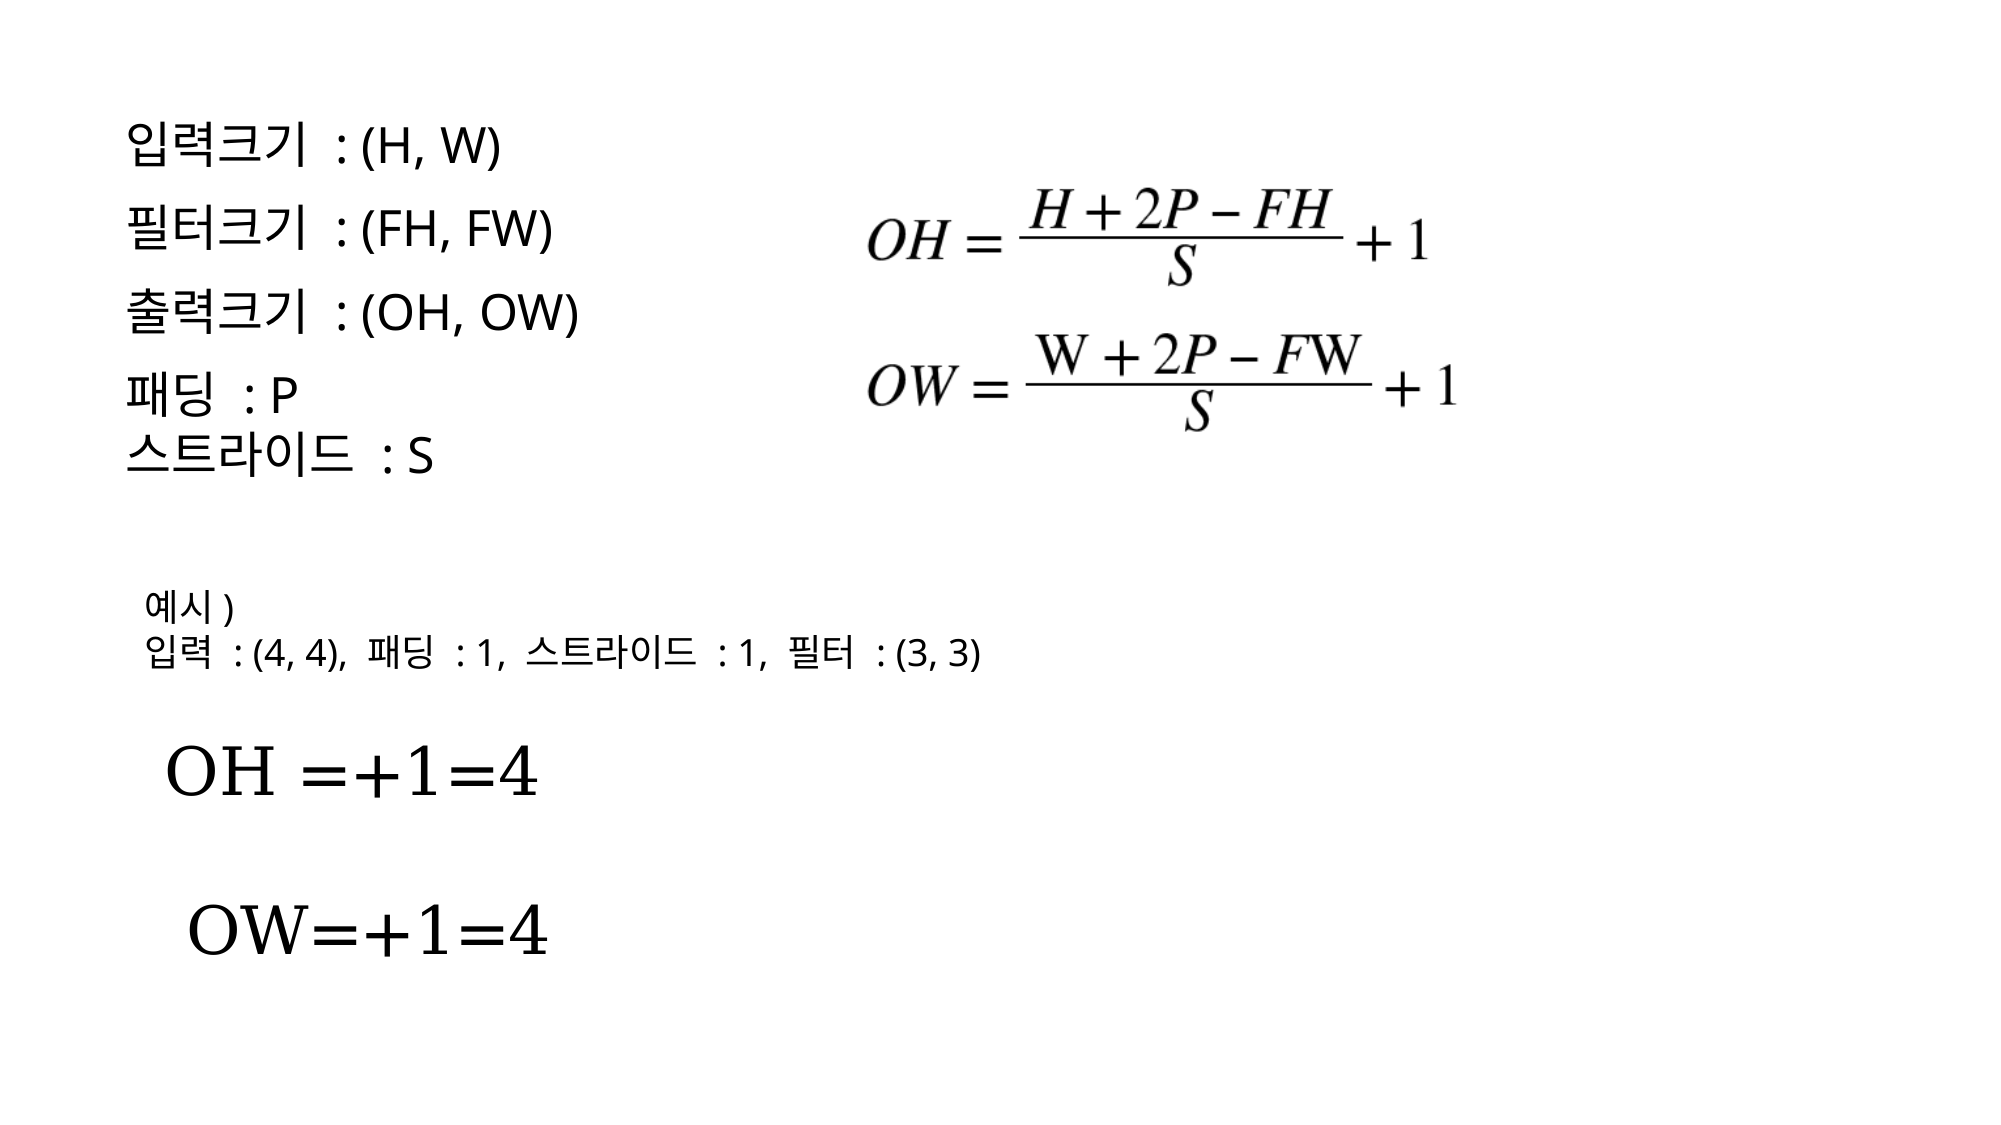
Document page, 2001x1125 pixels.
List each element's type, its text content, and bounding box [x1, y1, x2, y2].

text_box 필터크기 : (FH, FW) [110, 189, 592, 265]
text_box 패딩 : P 스트라이드 : S [110, 356, 609, 491]
text_box 예시) 입력 : (4, 4), 패딩 : 1, 스트라이드 : 1, 필터 : (3, 3) [130, 577, 1054, 842]
text_box 입력크기 : (H, W) [110, 106, 609, 181]
picture [839, 165, 1482, 456]
text_box 출력크기 : (OH, OW) [110, 272, 609, 348]
